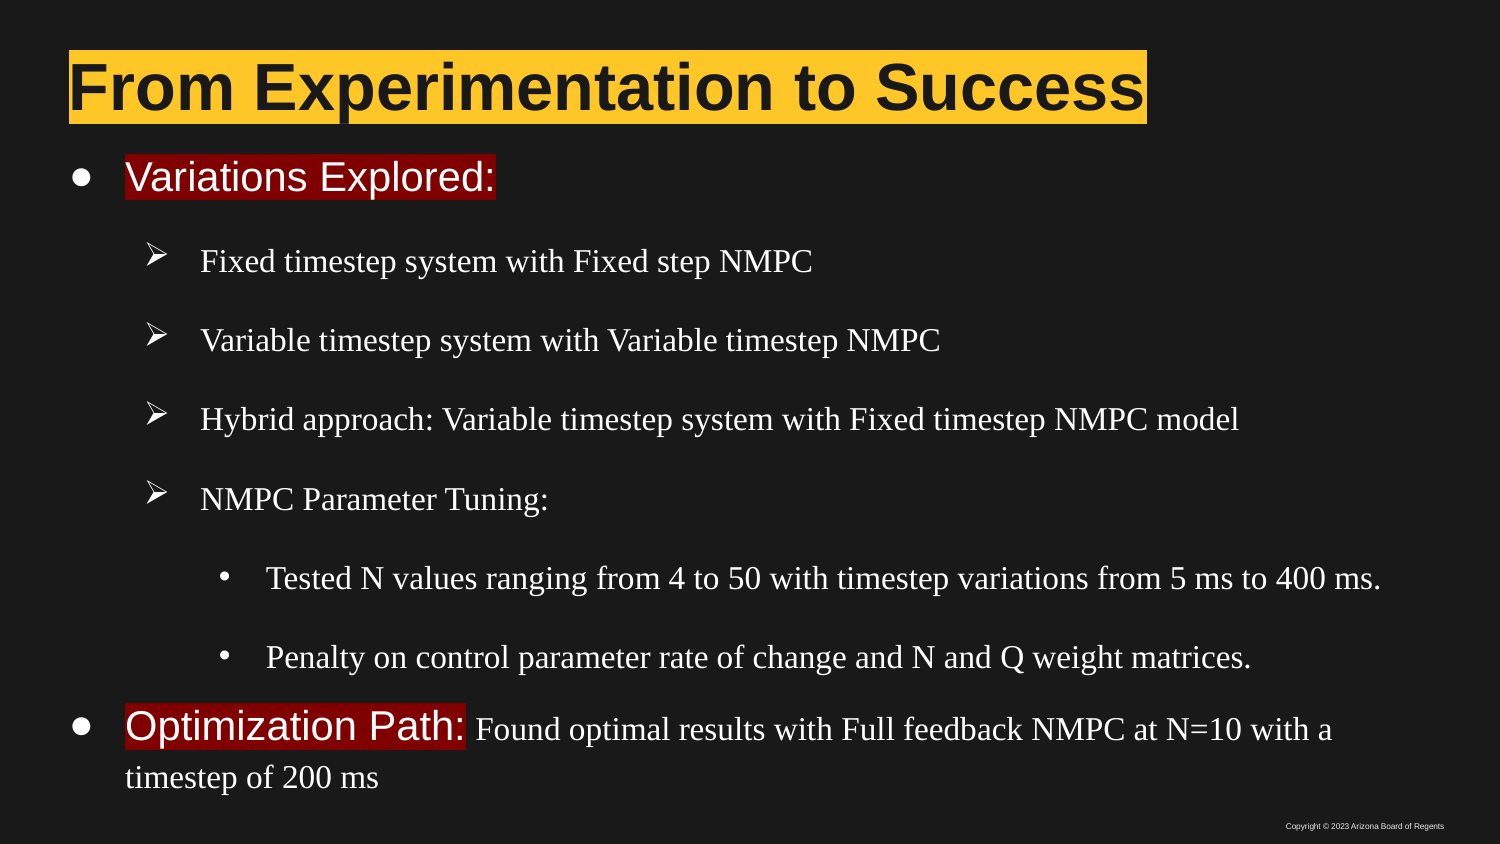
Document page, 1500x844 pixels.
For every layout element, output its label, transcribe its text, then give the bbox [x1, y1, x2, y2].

text_box Variations Explored: Fixed timestep system with Fixed step NMPC Variable timestep system with Variable timestep NMPC Hybrid approach: Variable timestep system with Fixed timestep NMPC model NMPC Parameter Tuning: Tested N values ranging from 4 to 50 with timestep variations from 5 ms to 400 ms. Penalty on control parameter rate of change and N and Q weight matrices. Optimization Path: Found optimal results with Full feedback NMPC at N=10 with a timestep of 200 ms [68, 142, 1445, 831]
title From Experimentation to Success [68, 52, 1449, 125]
